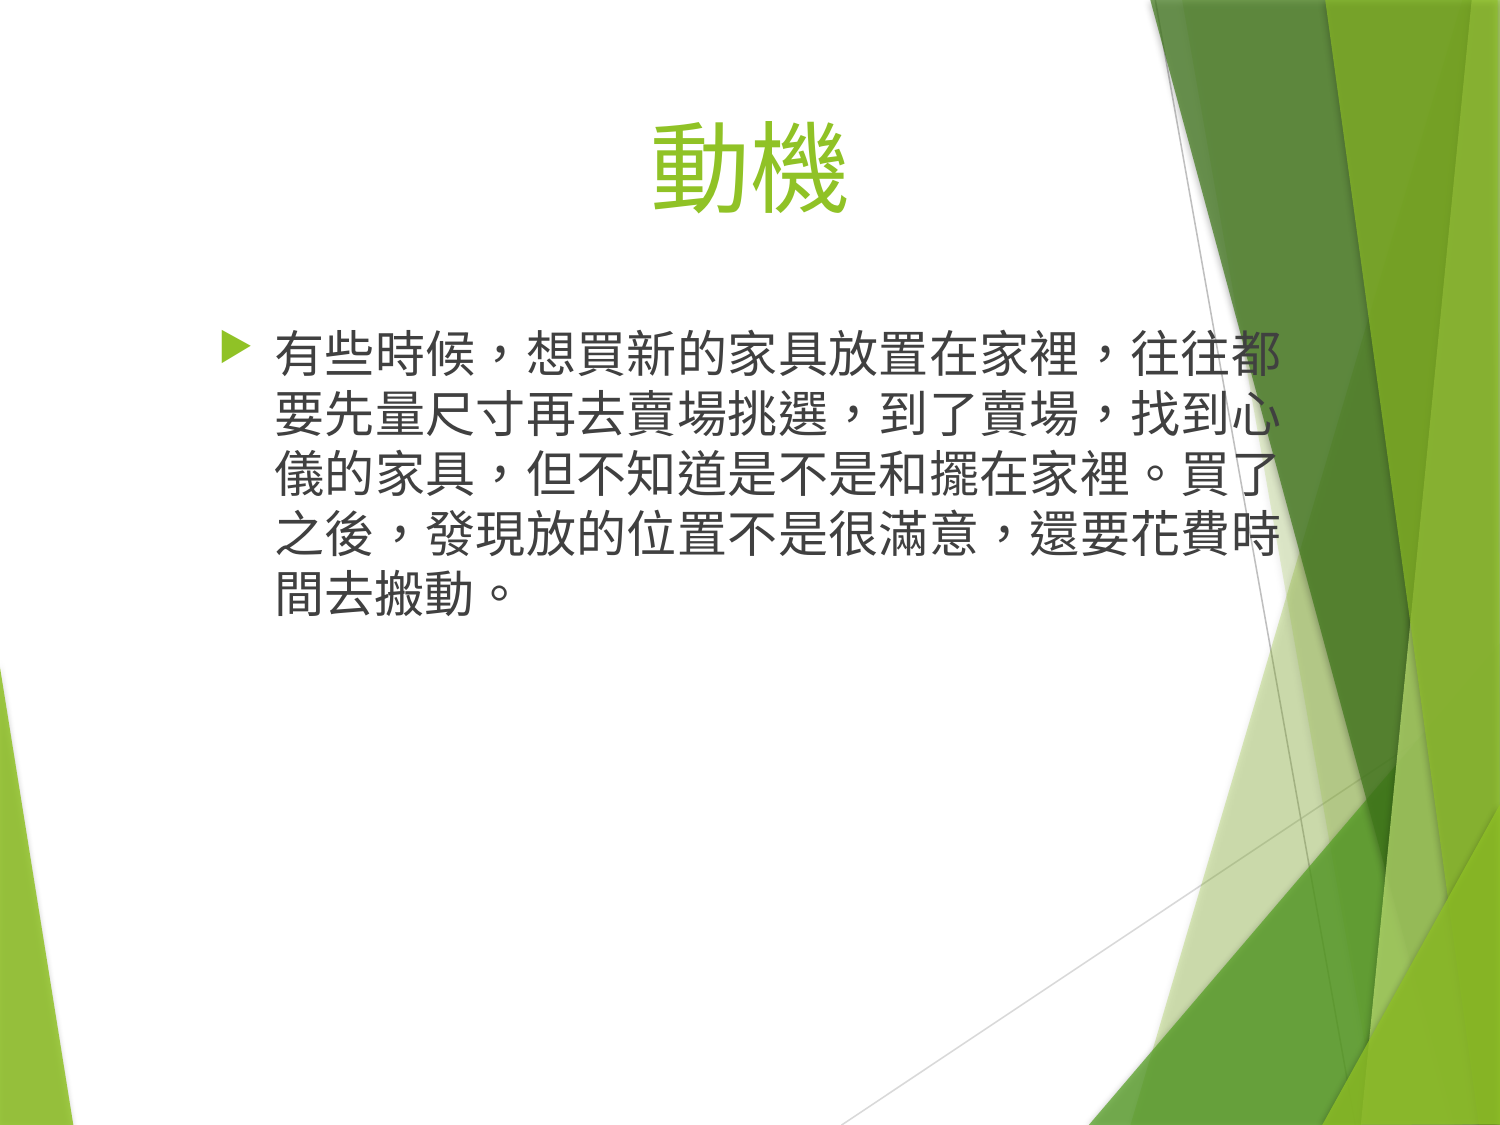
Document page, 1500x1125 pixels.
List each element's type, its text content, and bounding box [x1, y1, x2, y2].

title 動機 [229, 98, 1271, 314]
list 有些時候，想買新的家具放置在家裡，往往都要先量尺寸再去賣場挑選，到了賣場，找到心儀的家具，但不知道是不是和擺在家裡。買了之後，發現放的位置不是很滿意，還要花費時間去搬動。 [203, 314, 1297, 952]
